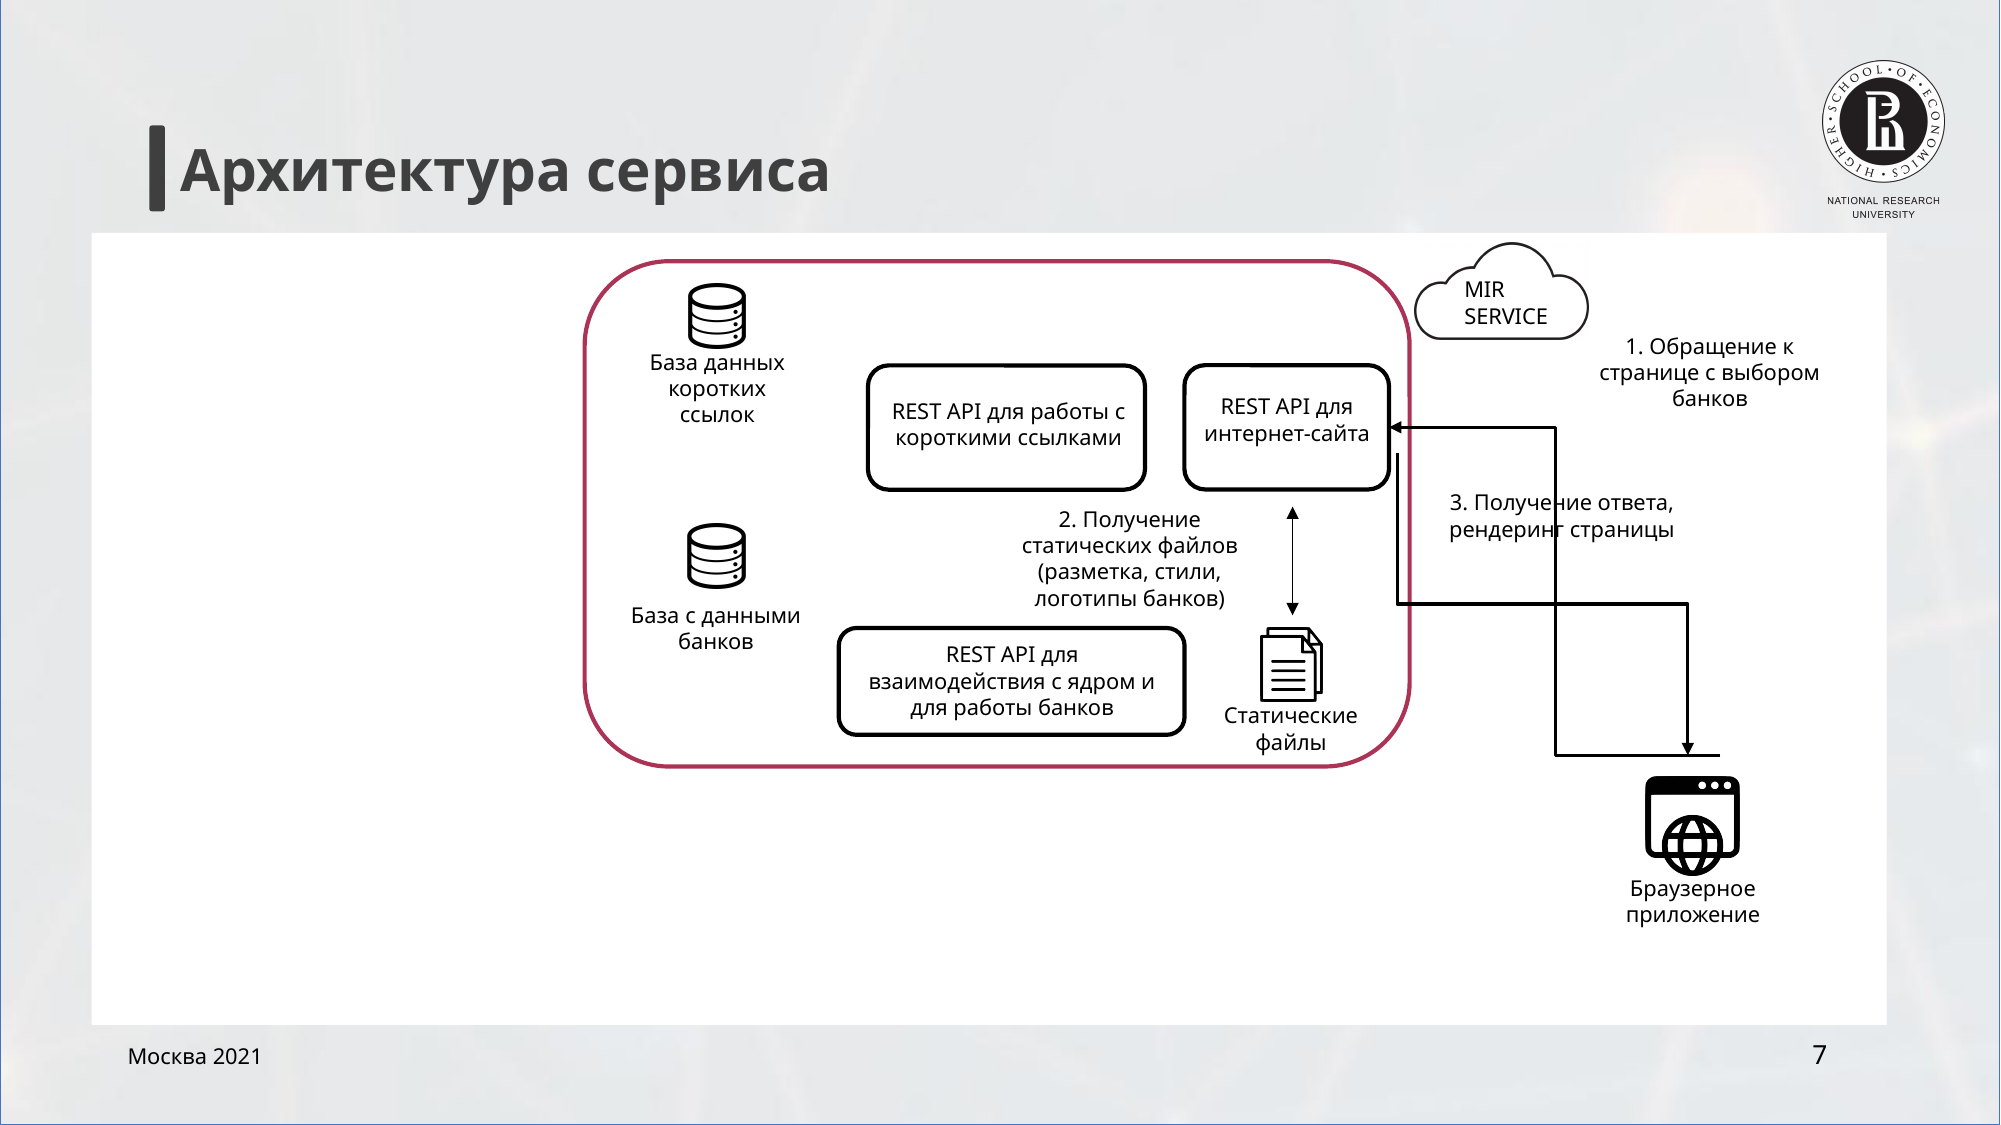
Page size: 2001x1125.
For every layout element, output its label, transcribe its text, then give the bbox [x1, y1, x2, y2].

text_box 1. Обращение к странице с выбором банков [1577, 324, 1843, 419]
text_box Архитектура сервиса [164, 125, 1212, 211]
text_box Статические файлы [1189, 694, 1386, 762]
picture [684, 283, 751, 349]
footer Москва 2021 [112, 1027, 1704, 1087]
text_box [149, 125, 165, 212]
picture [1414, 242, 1589, 340]
picture [683, 523, 750, 589]
picture [1260, 627, 1323, 702]
text_box REST API для интернет-сайта [1185, 385, 1389, 454]
picture [1645, 776, 1740, 876]
text_box [582, 259, 1412, 769]
text_box [89, 231, 1889, 1027]
picture [1822, 59, 1946, 219]
text_box 2. Получение статических файлов (разметка, стили, логотипы банков) [980, 498, 1280, 618]
text_box База с данными банков [596, 593, 836, 662]
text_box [1388, 427, 1721, 756]
slide_number 7 [1751, 1027, 1843, 1087]
text_box [0, 0, 2000, 1125]
text_box Браузерное приложение [1563, 866, 1823, 935]
text_box [1182, 363, 1392, 492]
